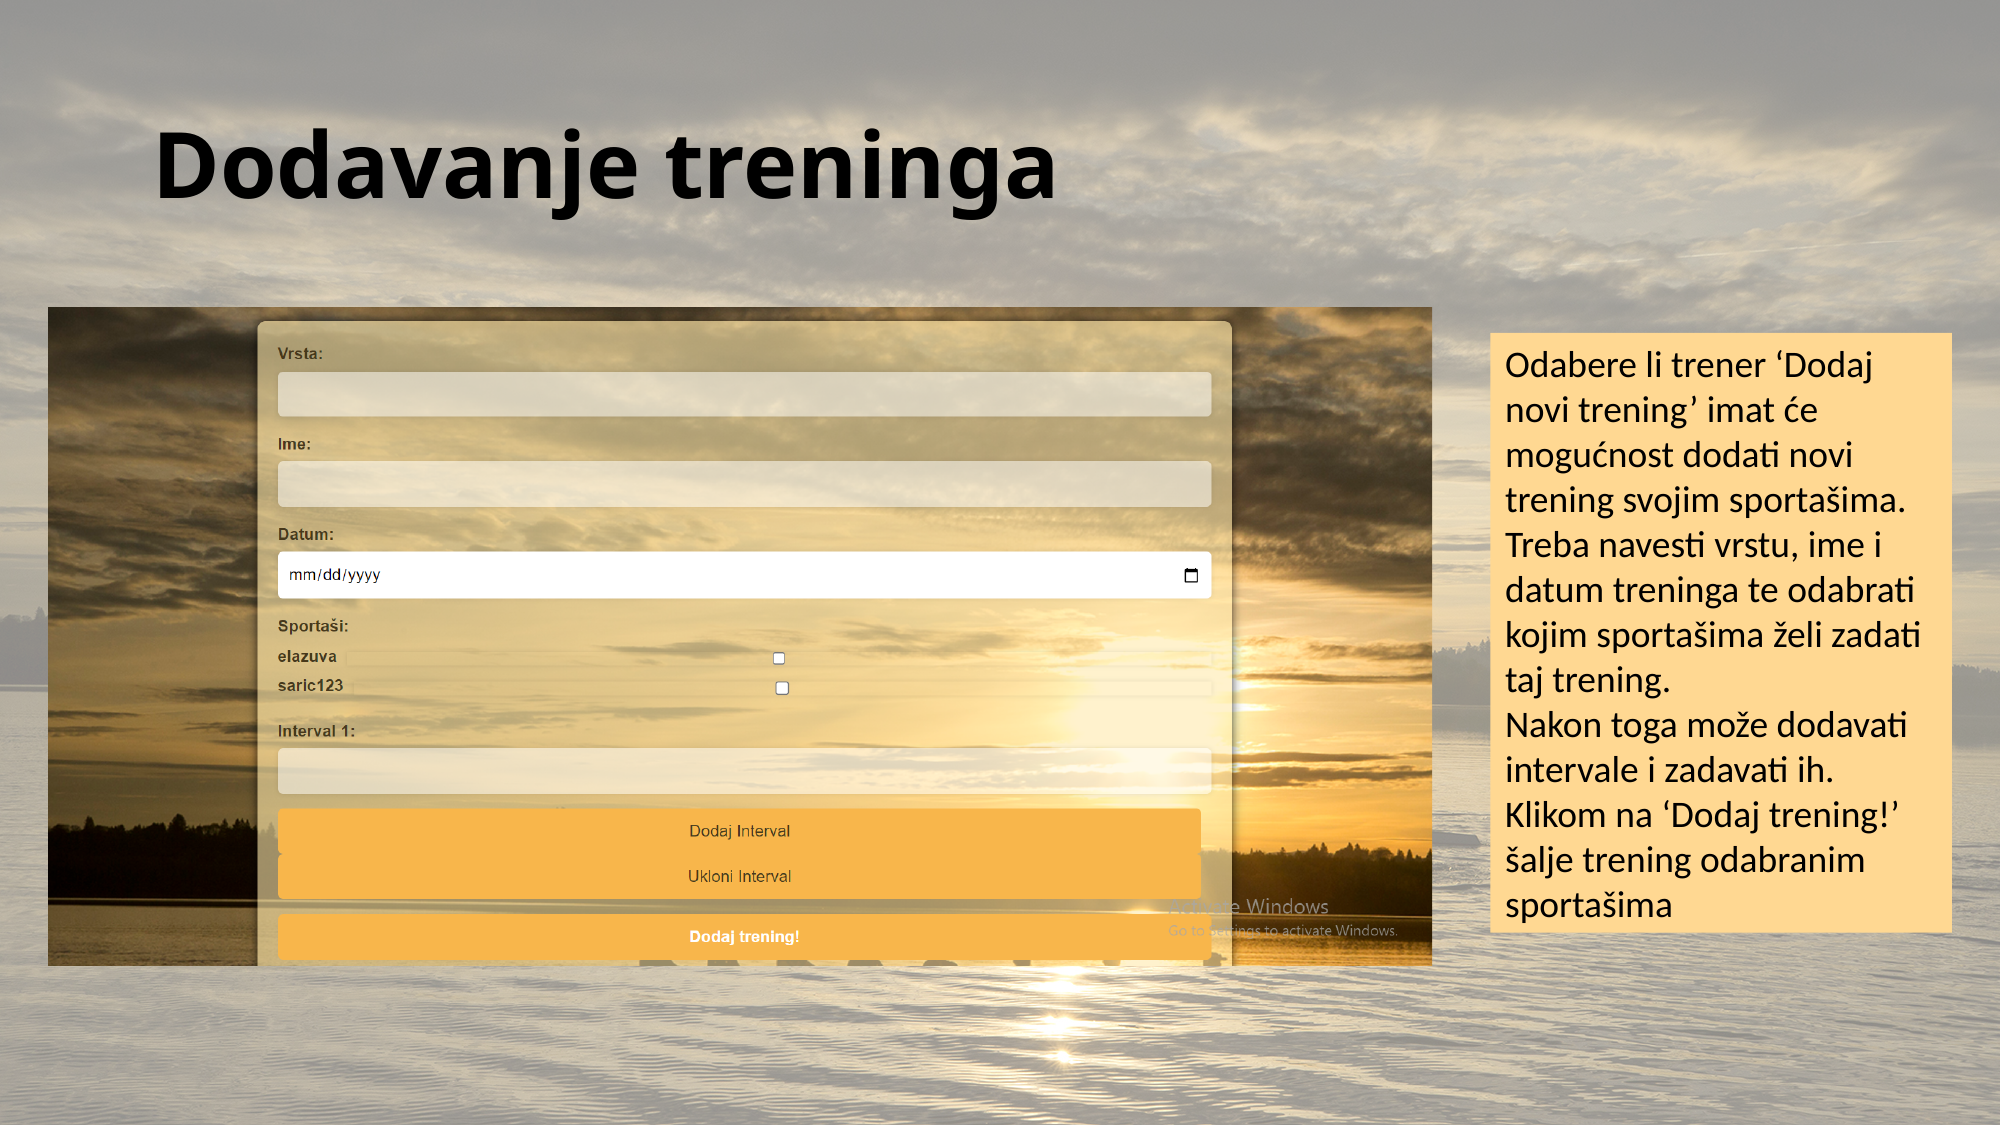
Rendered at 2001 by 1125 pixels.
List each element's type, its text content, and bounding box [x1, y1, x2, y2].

text_box Odabere li trener ‘Dodaj novi trening’ imat će mogućnost dodati novi trening svojim sportašima. Treba navesti vrstu, ime i datum treninga te odabrati kojim sportašima želi zadati taj trening. Nakon toga može dodavati intervale i zadavati ih. Klikom na ‘Dodaj trening!’ šalje trening odabranim sportašima [1490, 332, 1952, 933]
title Dodavanje treninga [137, 59, 1863, 278]
picture [47, 307, 1433, 966]
